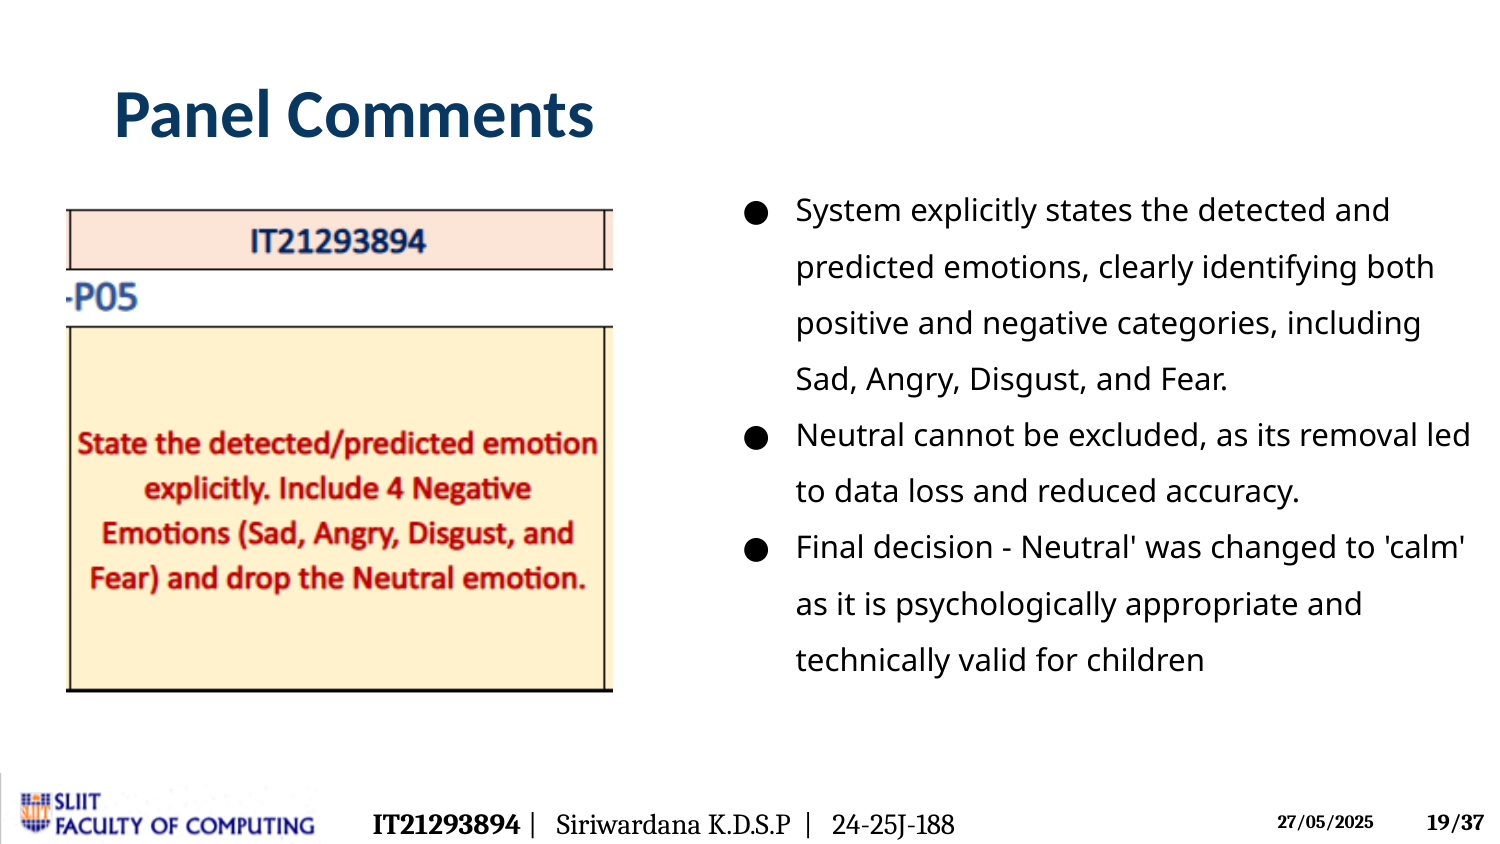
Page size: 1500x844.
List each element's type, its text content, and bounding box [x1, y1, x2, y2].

text_box IT21293894 | Siriwardana K.D.S.P | 24-25J-188 [361, 804, 1099, 841]
list System explicitly states the detected and predicted emotions, clearly identifying both positive and negative categories, including Sad, Angry, Disgust, and Fear. Neutral cannot be excluded, as its removal led to data loss and reduced accuracy. Final decision - Neutral' was changed to 'calm' as it is psychologically appropriate and technically valid for children [720, 134, 1481, 678]
picture [66, 206, 613, 700]
slide_number ‹#›/37 [1423, 807, 1500, 844]
title Panel Comments [114, 69, 739, 210]
footer 27/05/2025 [1275, 809, 1414, 844]
picture [0, 773, 324, 844]
